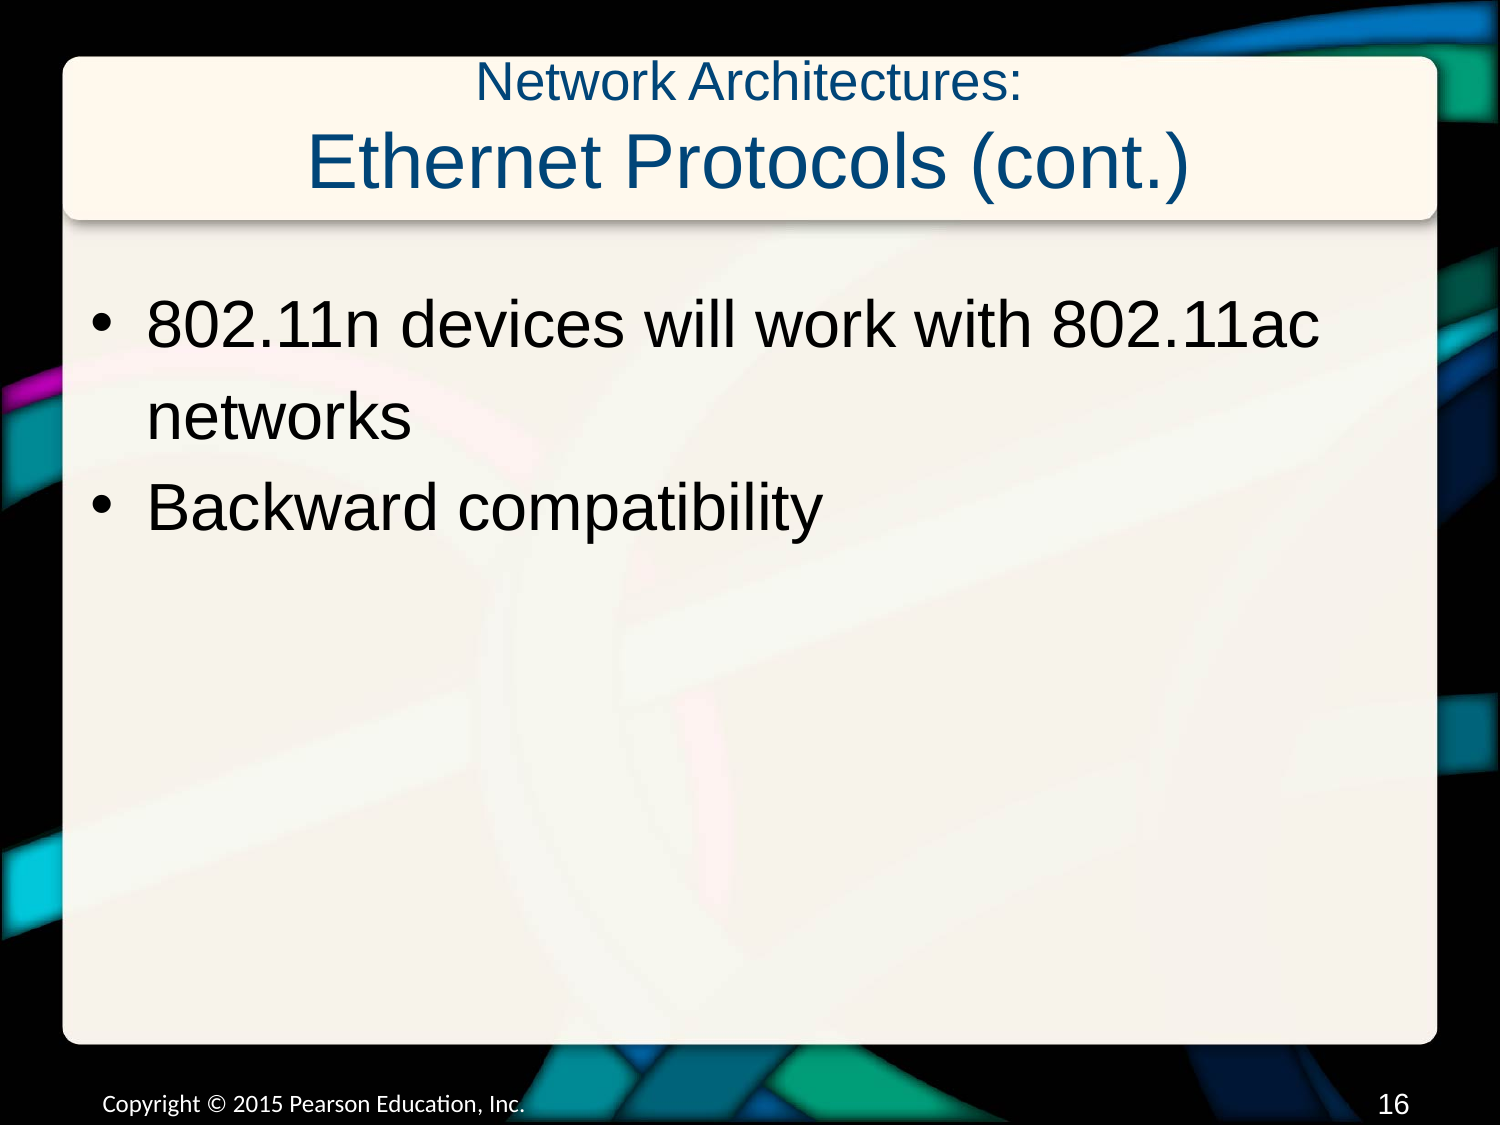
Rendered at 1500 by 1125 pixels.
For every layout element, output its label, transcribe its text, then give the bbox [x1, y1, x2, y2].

footer Copyright © 2015 Pearson Education, Inc. [87, 1080, 1138, 1125]
picture [744, 1075, 753, 1080]
list 802.11n devices will work with 802.11ac networks Backward compatibility [75, 262, 1425, 1075]
slide_number 15 [1200, 1080, 1425, 1125]
title Network Architectures: Ethernet Protocols (cont.) [62, 37, 1438, 213]
picture [0, 0, 1500, 1125]
